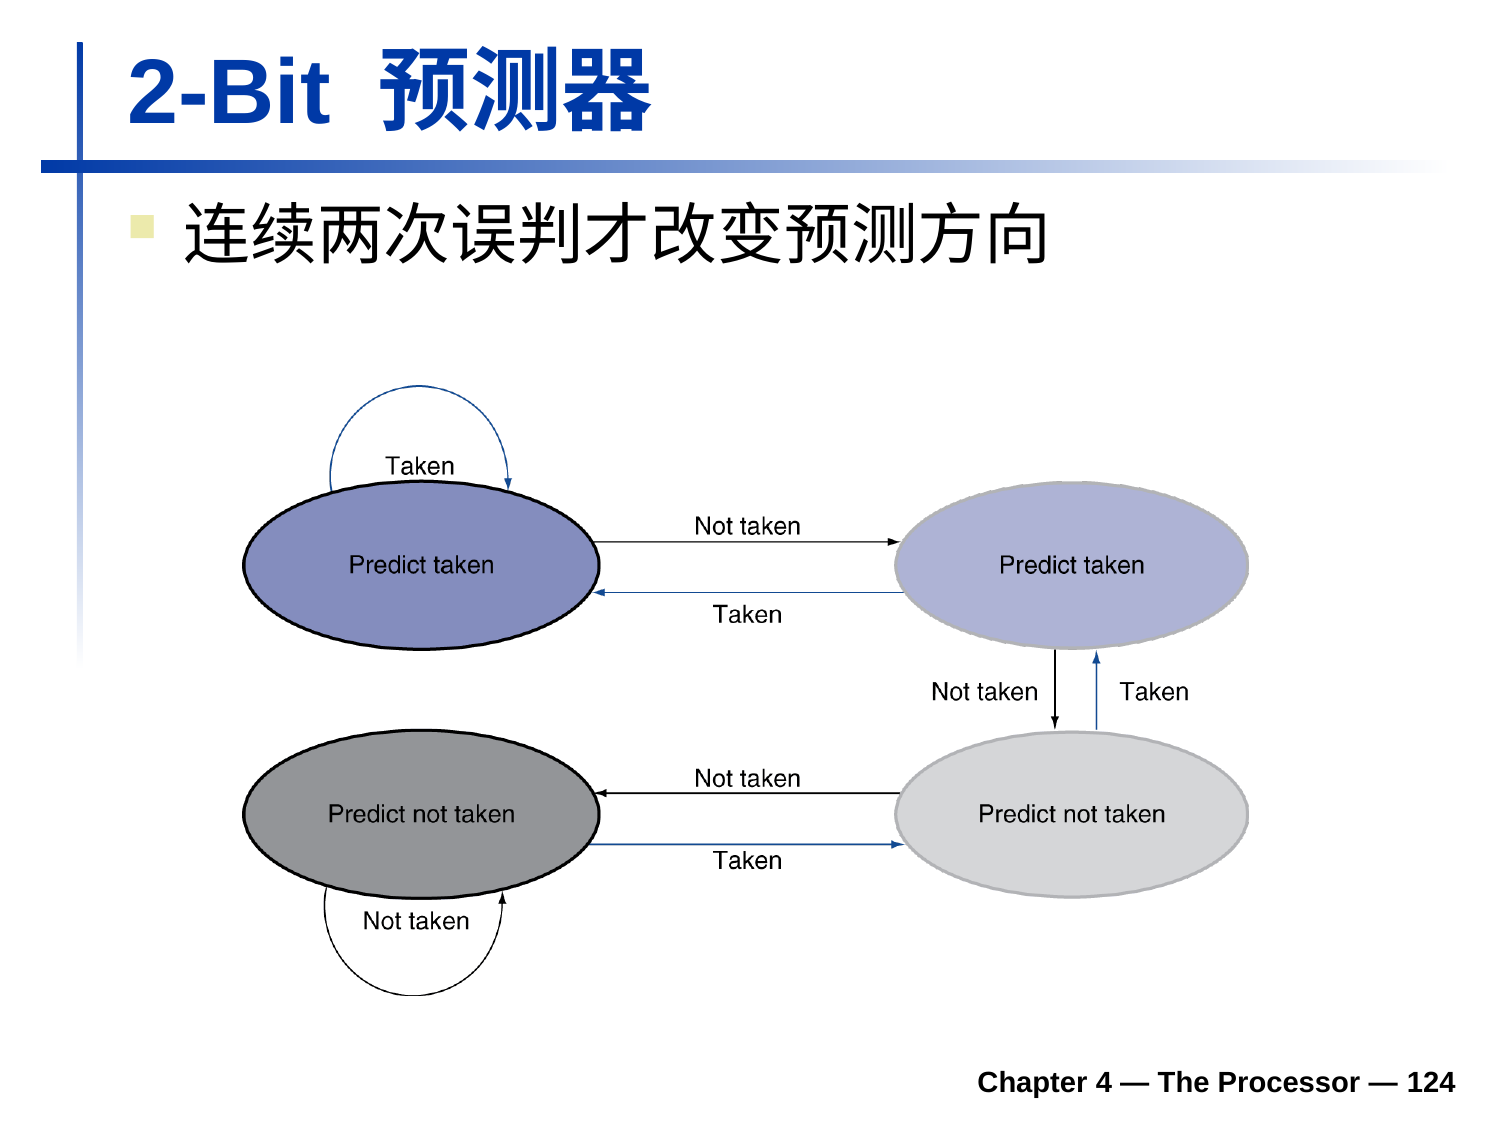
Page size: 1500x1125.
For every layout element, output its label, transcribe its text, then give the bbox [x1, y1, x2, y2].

picture [241, 385, 1249, 997]
list 连续两次误判才改变预测方向 [112, 184, 1469, 1024]
title 2-Bit 预测器 [112, 23, 1468, 149]
footer Chapter 4 — The Processor — 124 [277, 1046, 1471, 1106]
